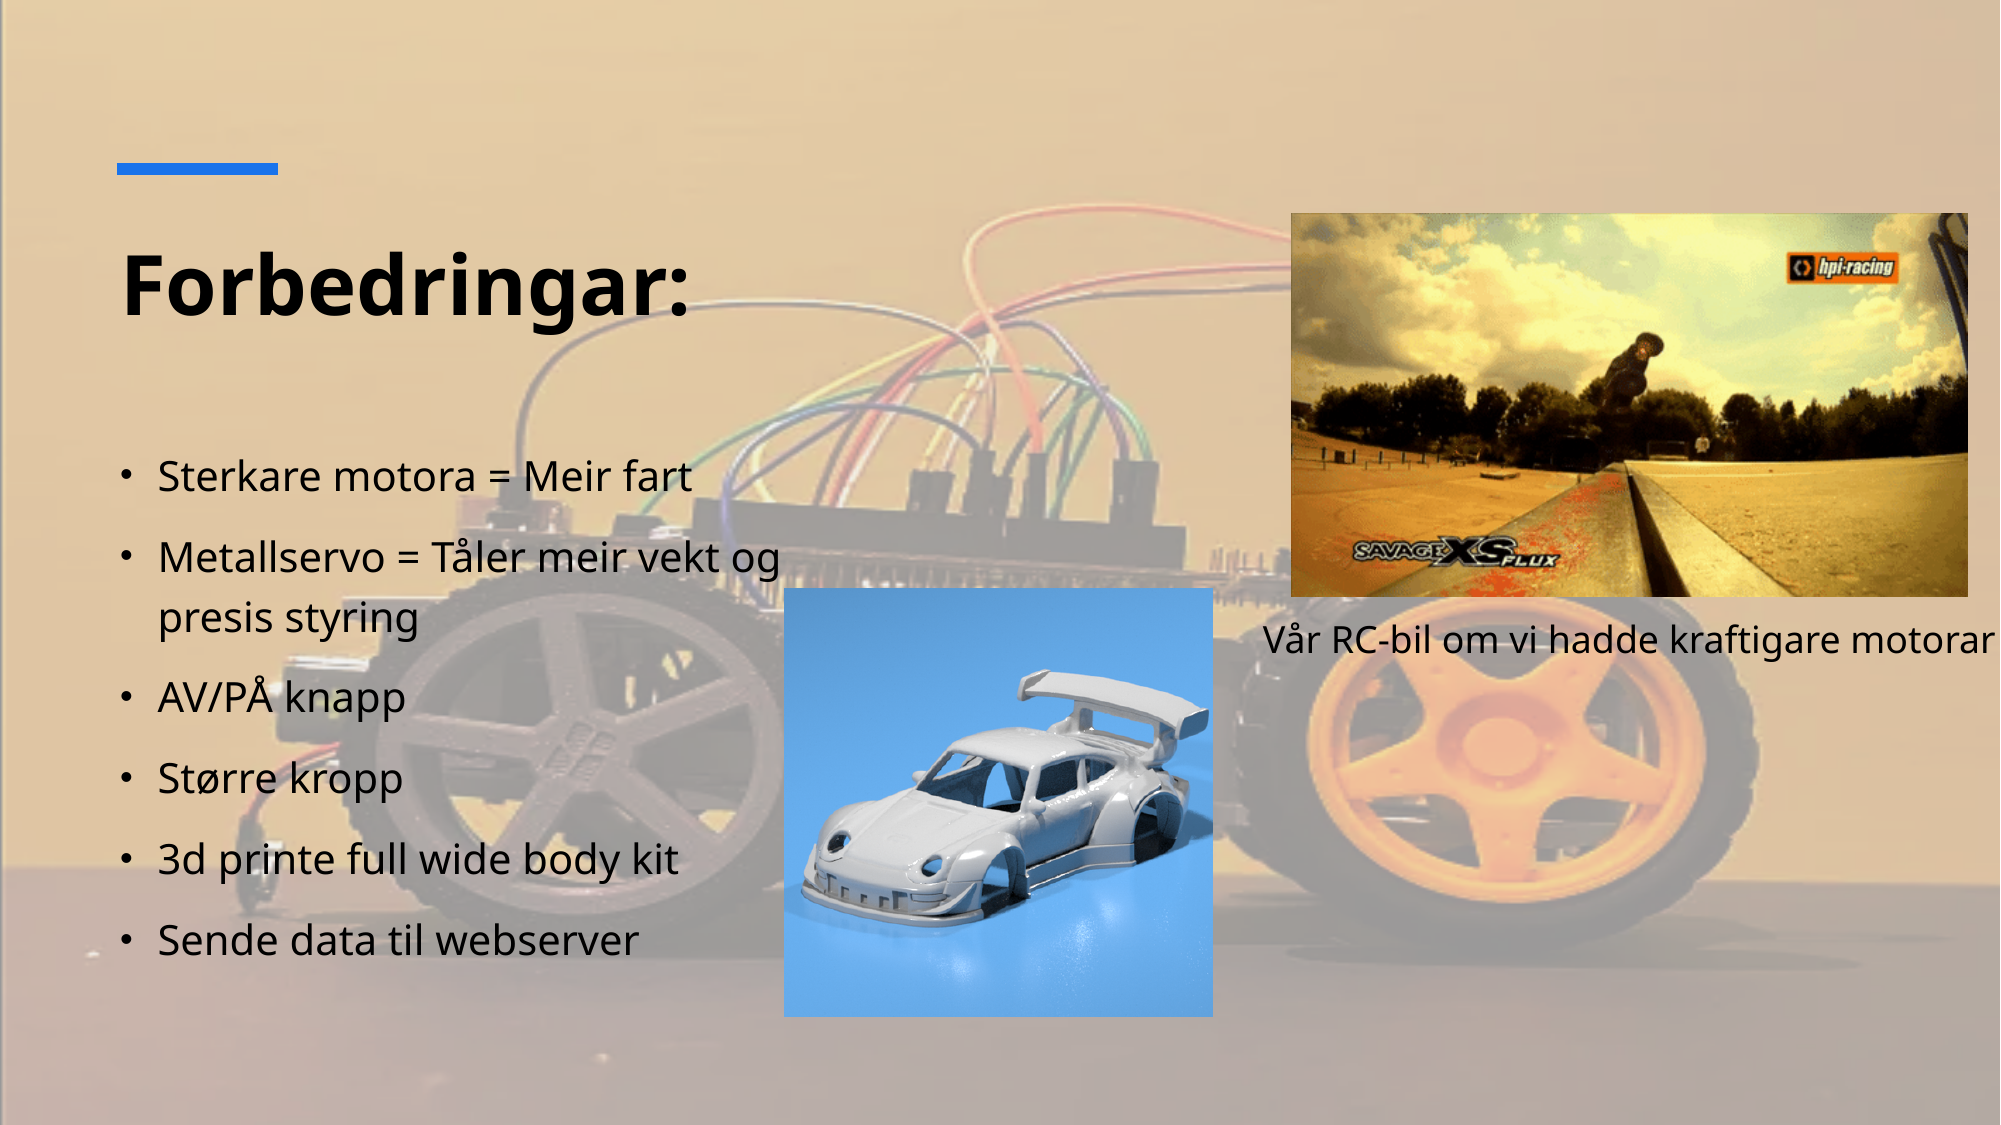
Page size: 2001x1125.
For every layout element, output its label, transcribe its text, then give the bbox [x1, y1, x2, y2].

text_box Vår RC-bil om vi hadde kraftigare motorar [1248, 608, 2000, 669]
picture [783, 588, 1213, 1018]
list Sterkare motora = Meir fart Metallservo = Tåler meir vekt og presis styring AV/PÅ knapp Større kropp 3d printe full wide body kit Sende data til webserver [105, 431, 803, 1017]
title Forbedringar: [105, 224, 1290, 405]
picture [1290, 212, 1969, 598]
